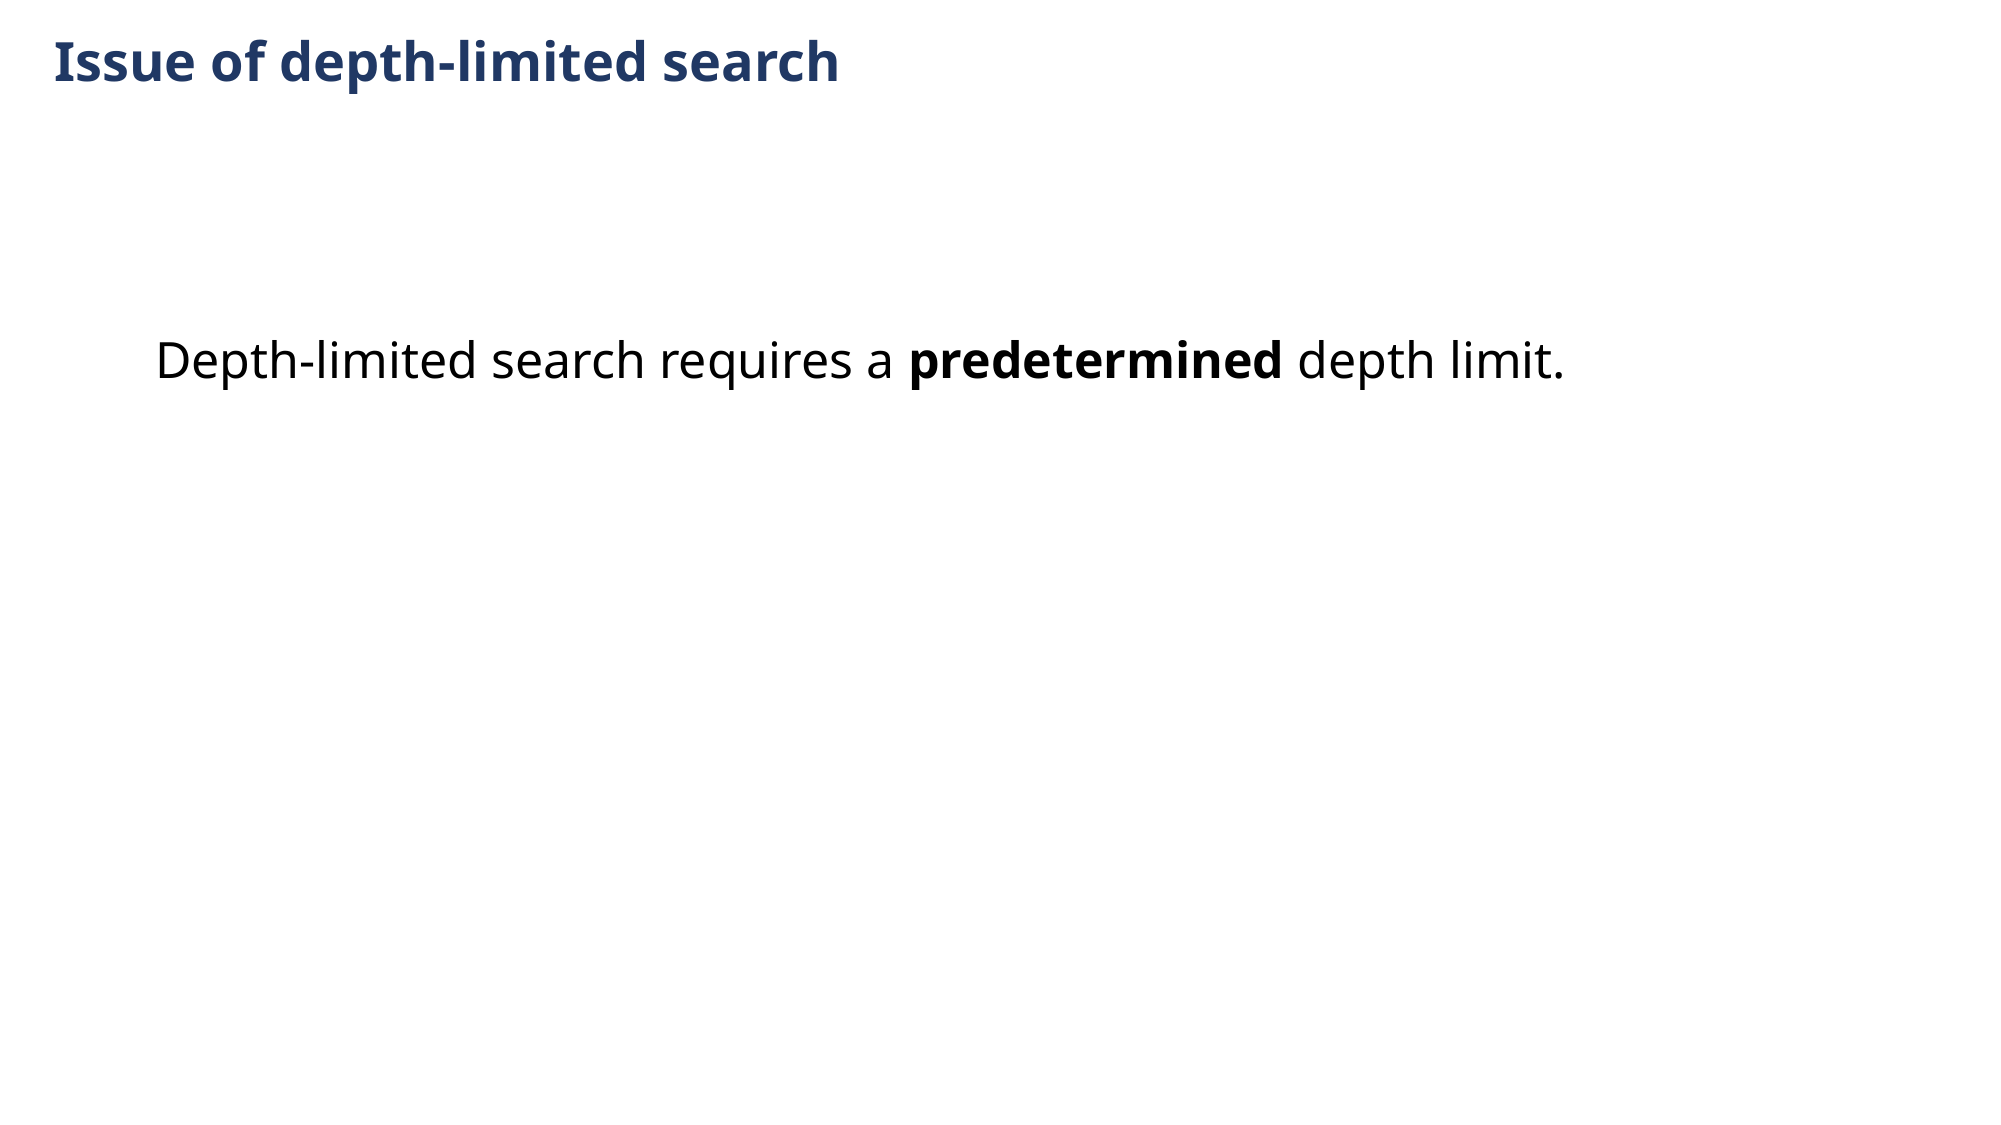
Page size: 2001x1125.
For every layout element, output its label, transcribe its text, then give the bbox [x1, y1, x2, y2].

list Issue of depth-limited search [39, 27, 1947, 118]
text_box Depth-limited search requires a predetermined depth limit. [140, 321, 1688, 804]
